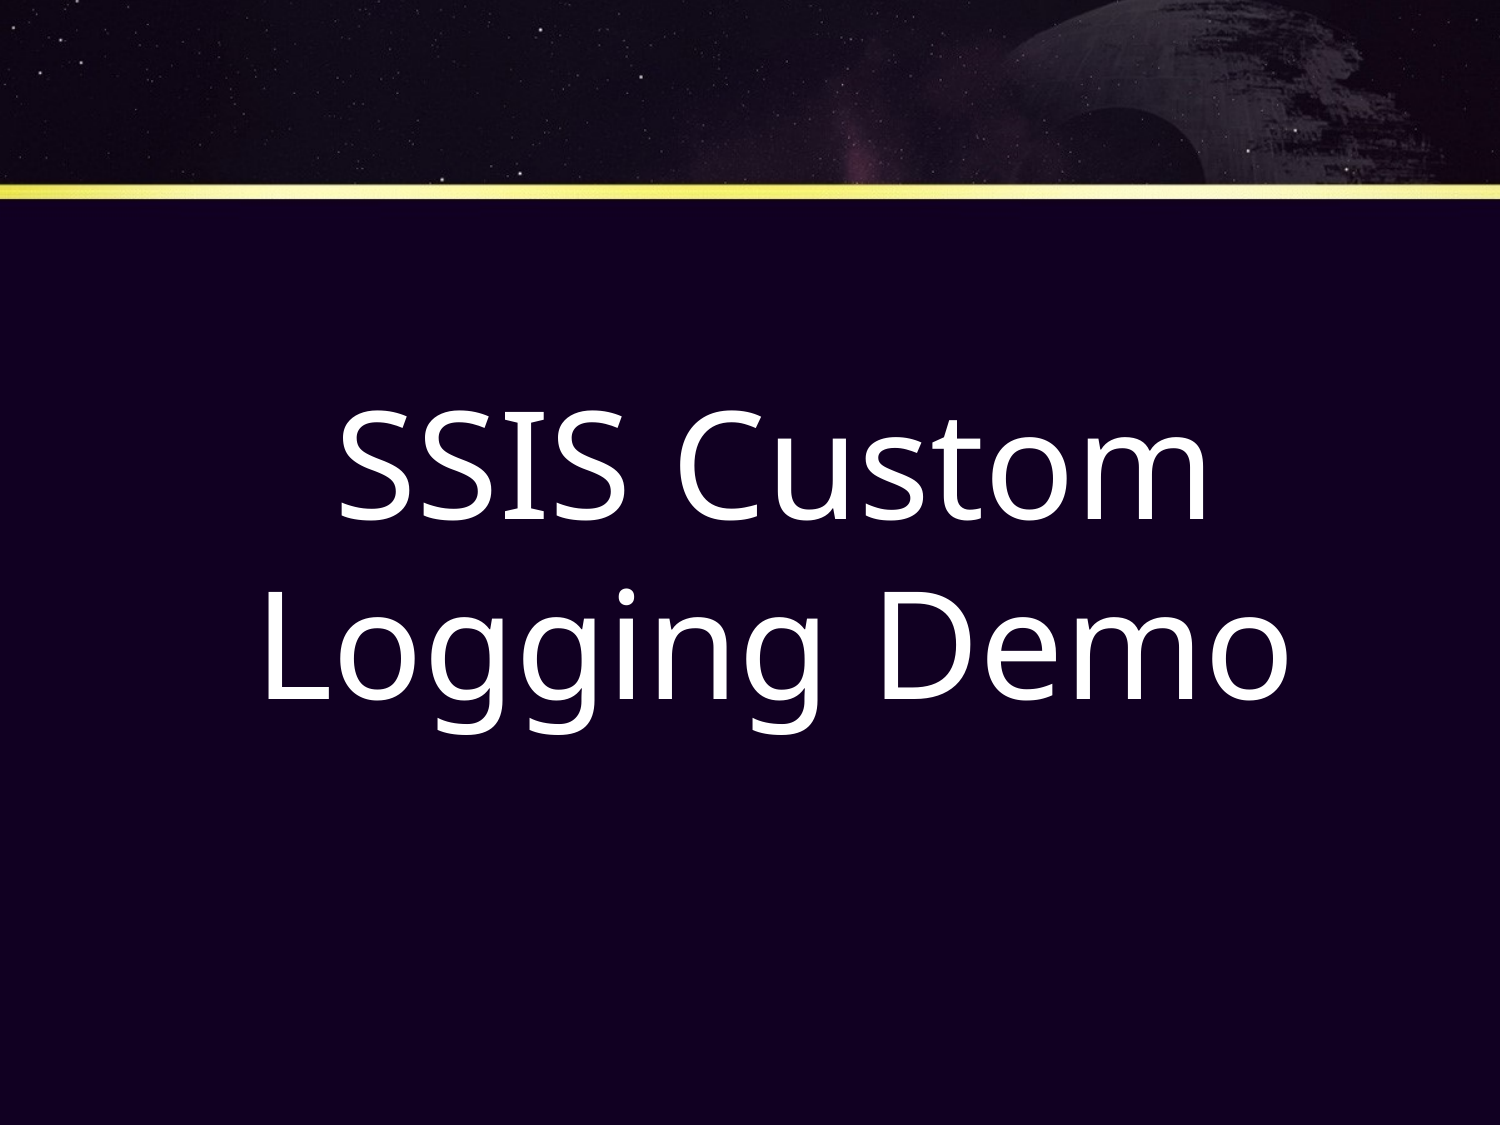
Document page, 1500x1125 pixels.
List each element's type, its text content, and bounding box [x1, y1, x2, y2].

list SSIS Custom Logging Demo [187, 362, 1363, 963]
picture [0, 0, 1500, 1125]
